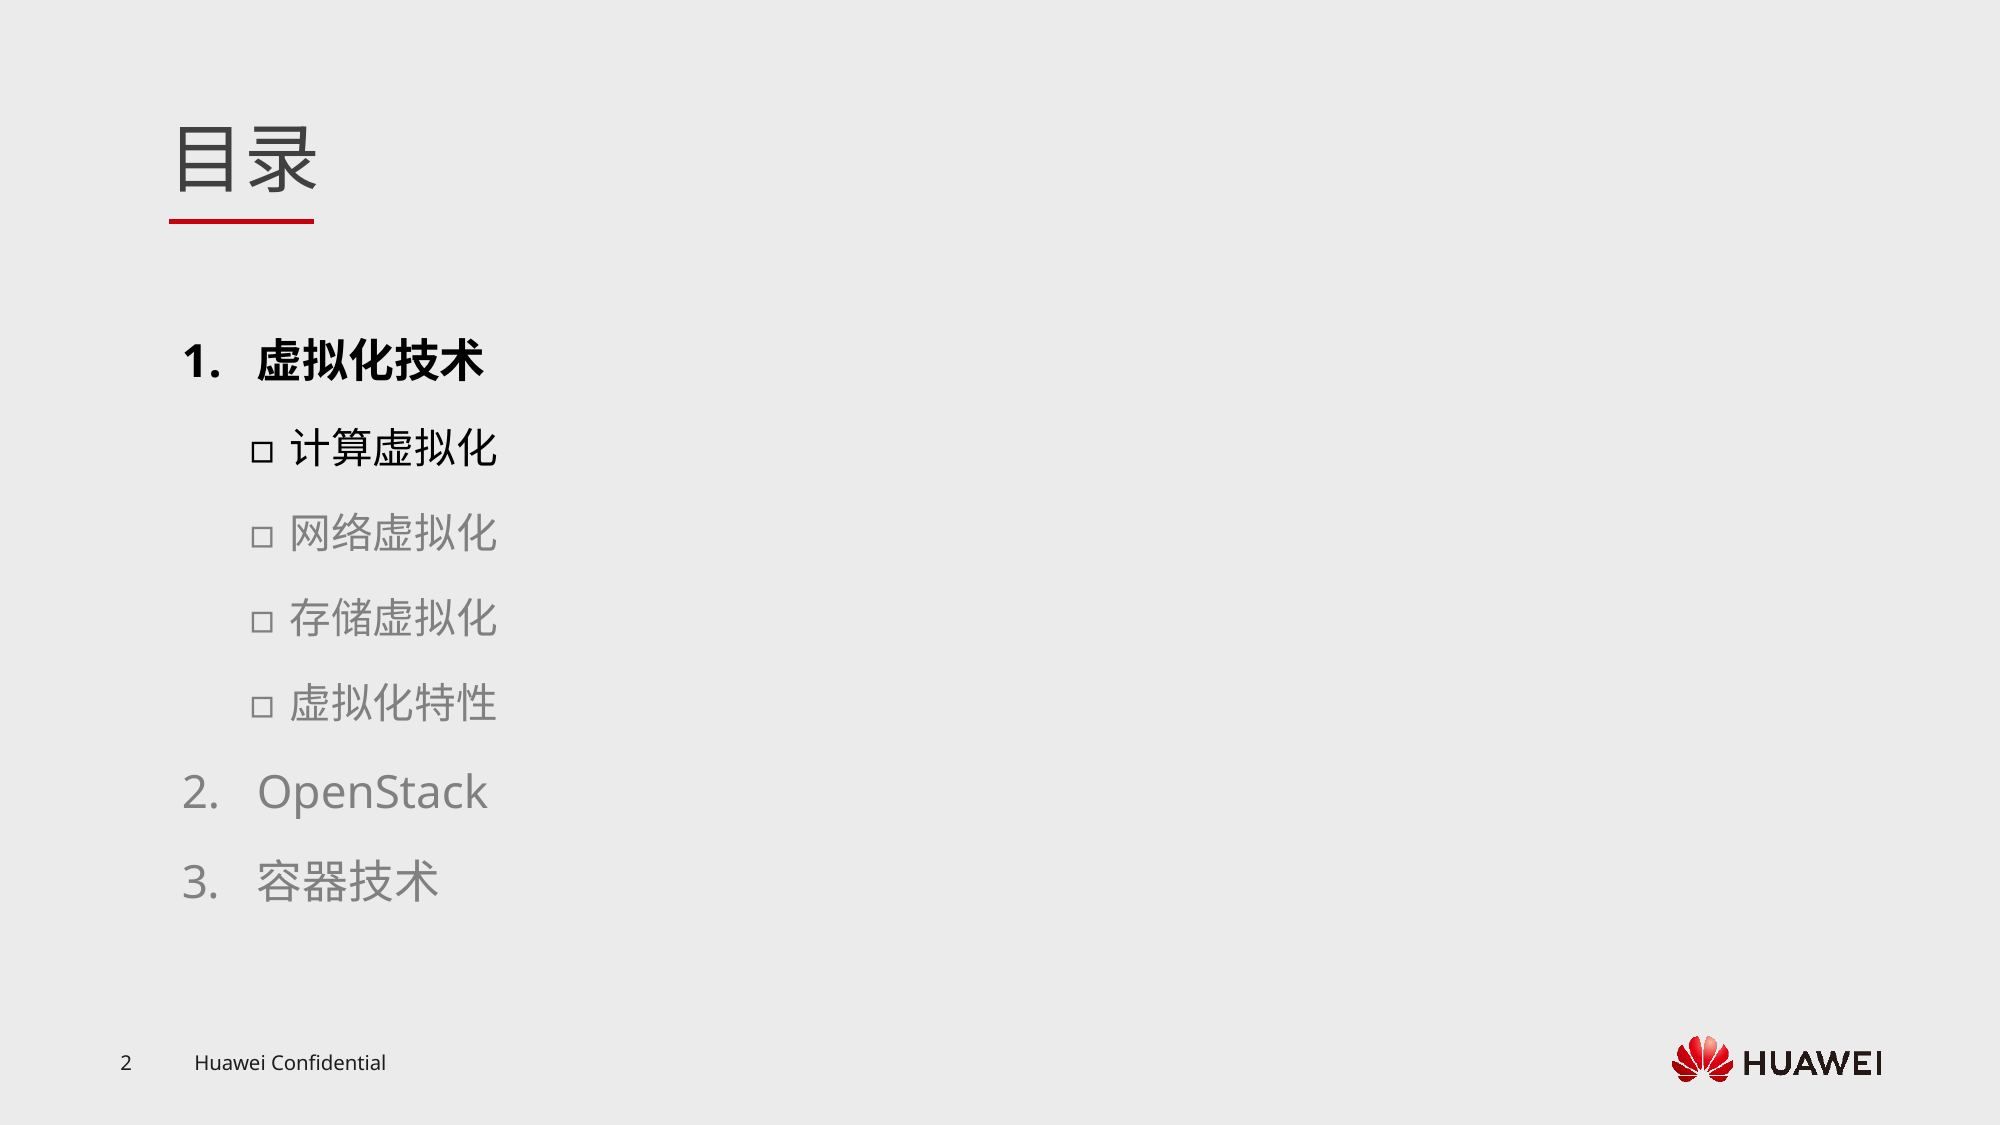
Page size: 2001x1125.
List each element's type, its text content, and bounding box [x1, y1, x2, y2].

list 虚拟化技术 计算虚拟化 网络虚拟化 存储虚拟化 虚拟化特性 OpenStack 容器技术 [167, 302, 1833, 970]
picture [1672, 1036, 1881, 1082]
